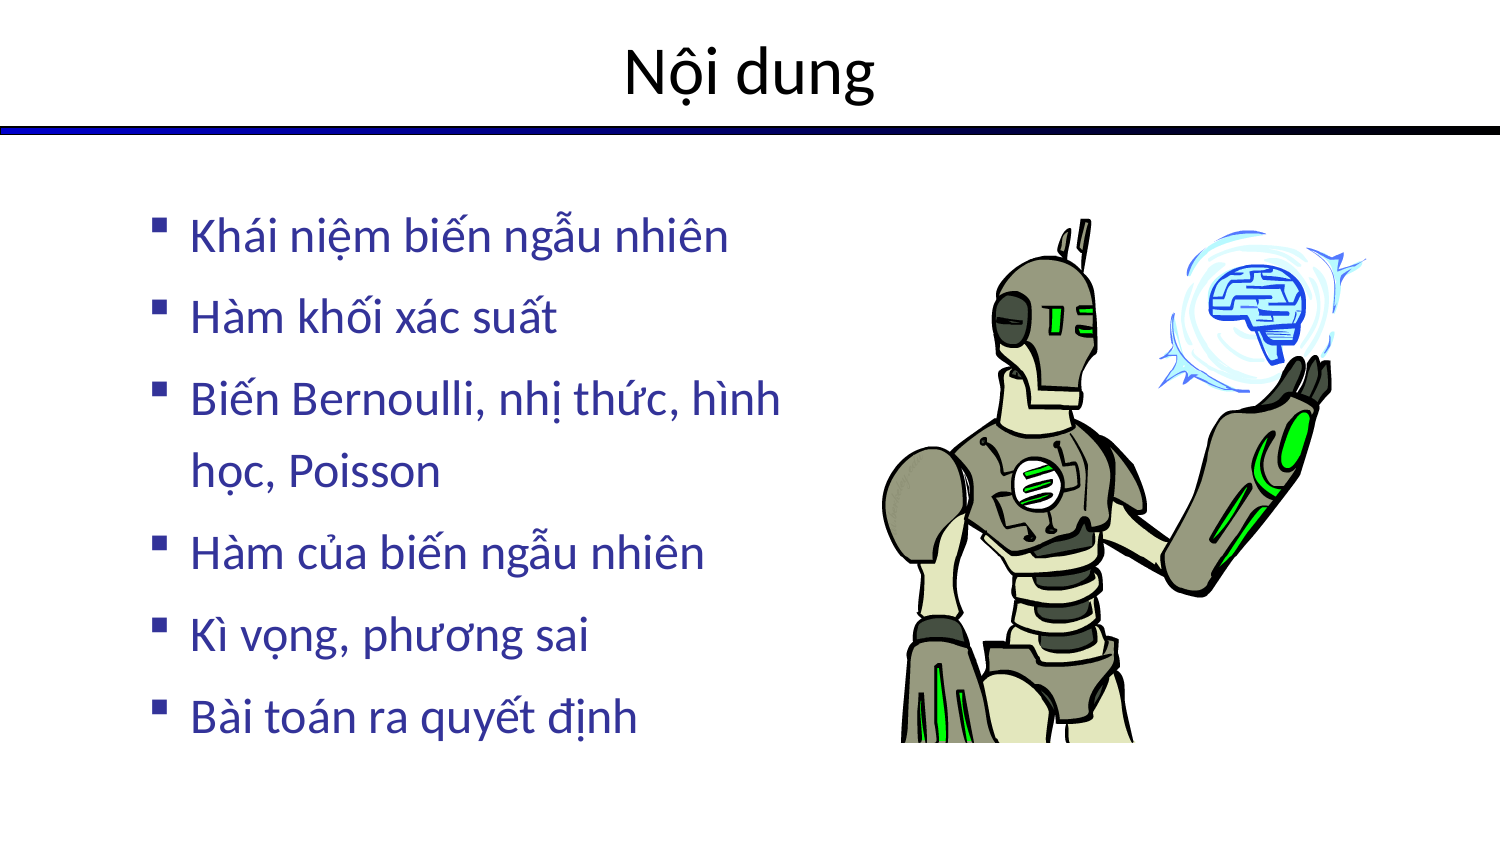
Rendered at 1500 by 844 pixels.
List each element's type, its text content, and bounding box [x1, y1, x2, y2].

title Nội dung [0, 0, 1500, 138]
picture [874, 184, 1374, 743]
list Khái niệm biến ngẫu nhiên Hàm khối xác suất Biến Bernoulli, nhị thức, hình học, Poisson Hàm của biến ngẫu nhiên Kì vọng, phương sai Bài toán ra quyết định [137, 159, 863, 717]
